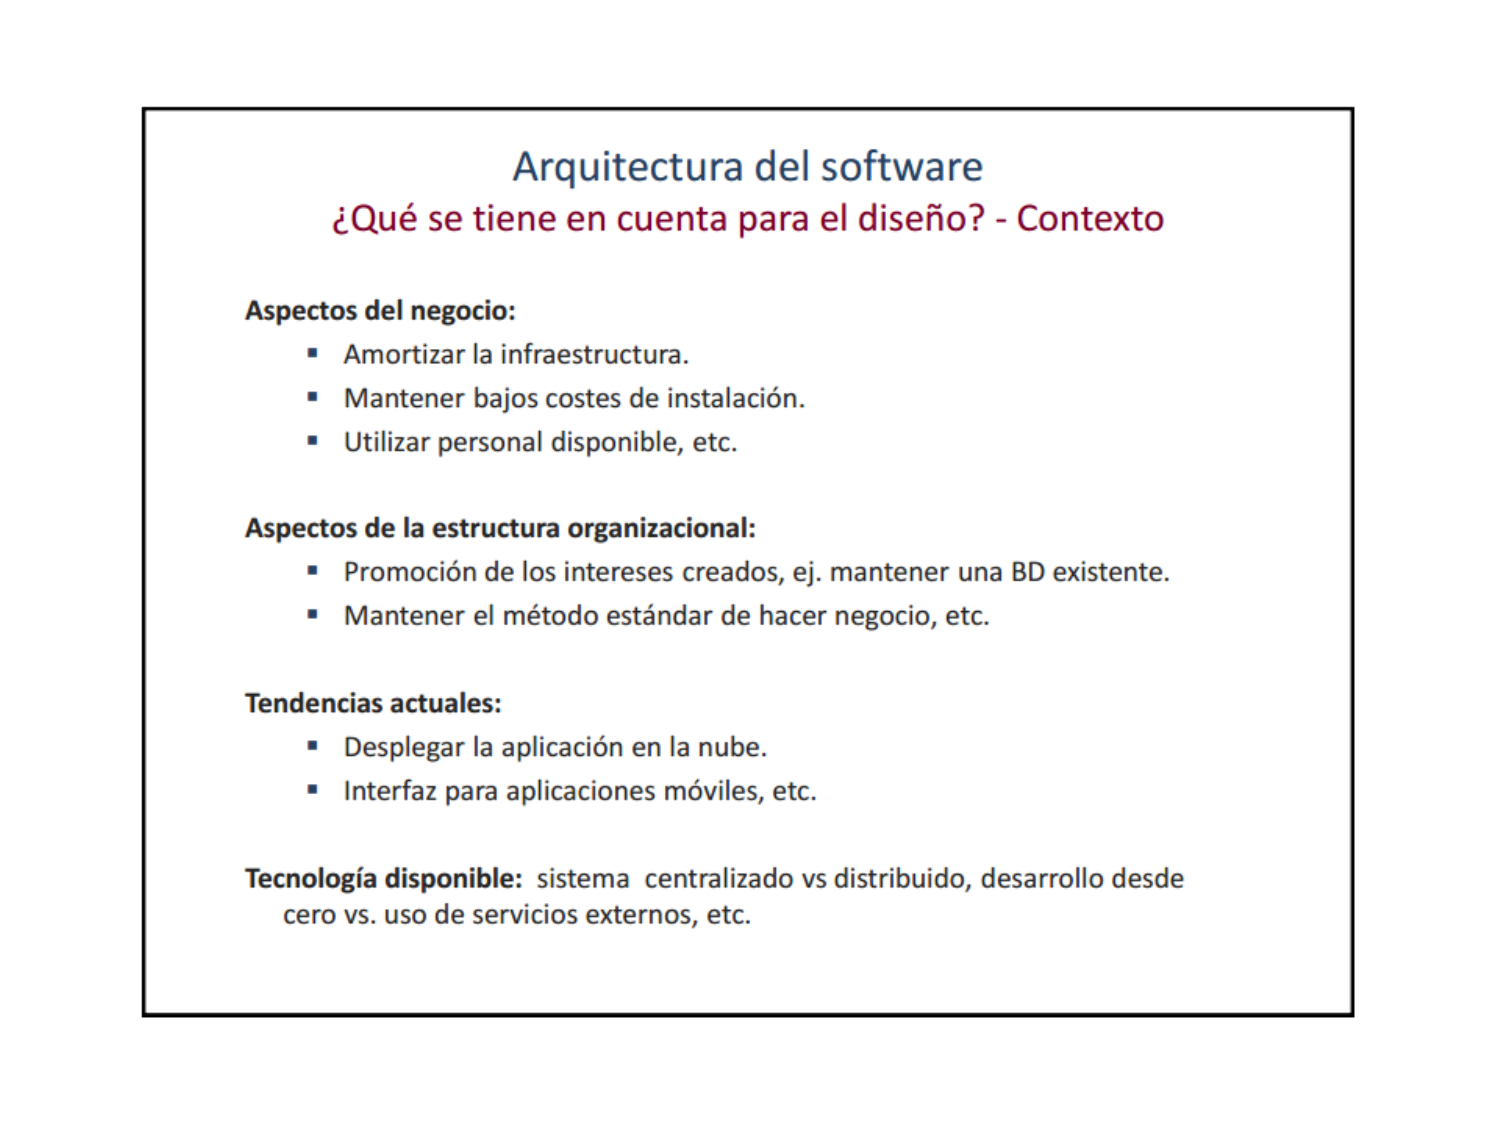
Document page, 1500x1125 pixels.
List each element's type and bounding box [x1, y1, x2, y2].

picture [138, 101, 1362, 1024]
